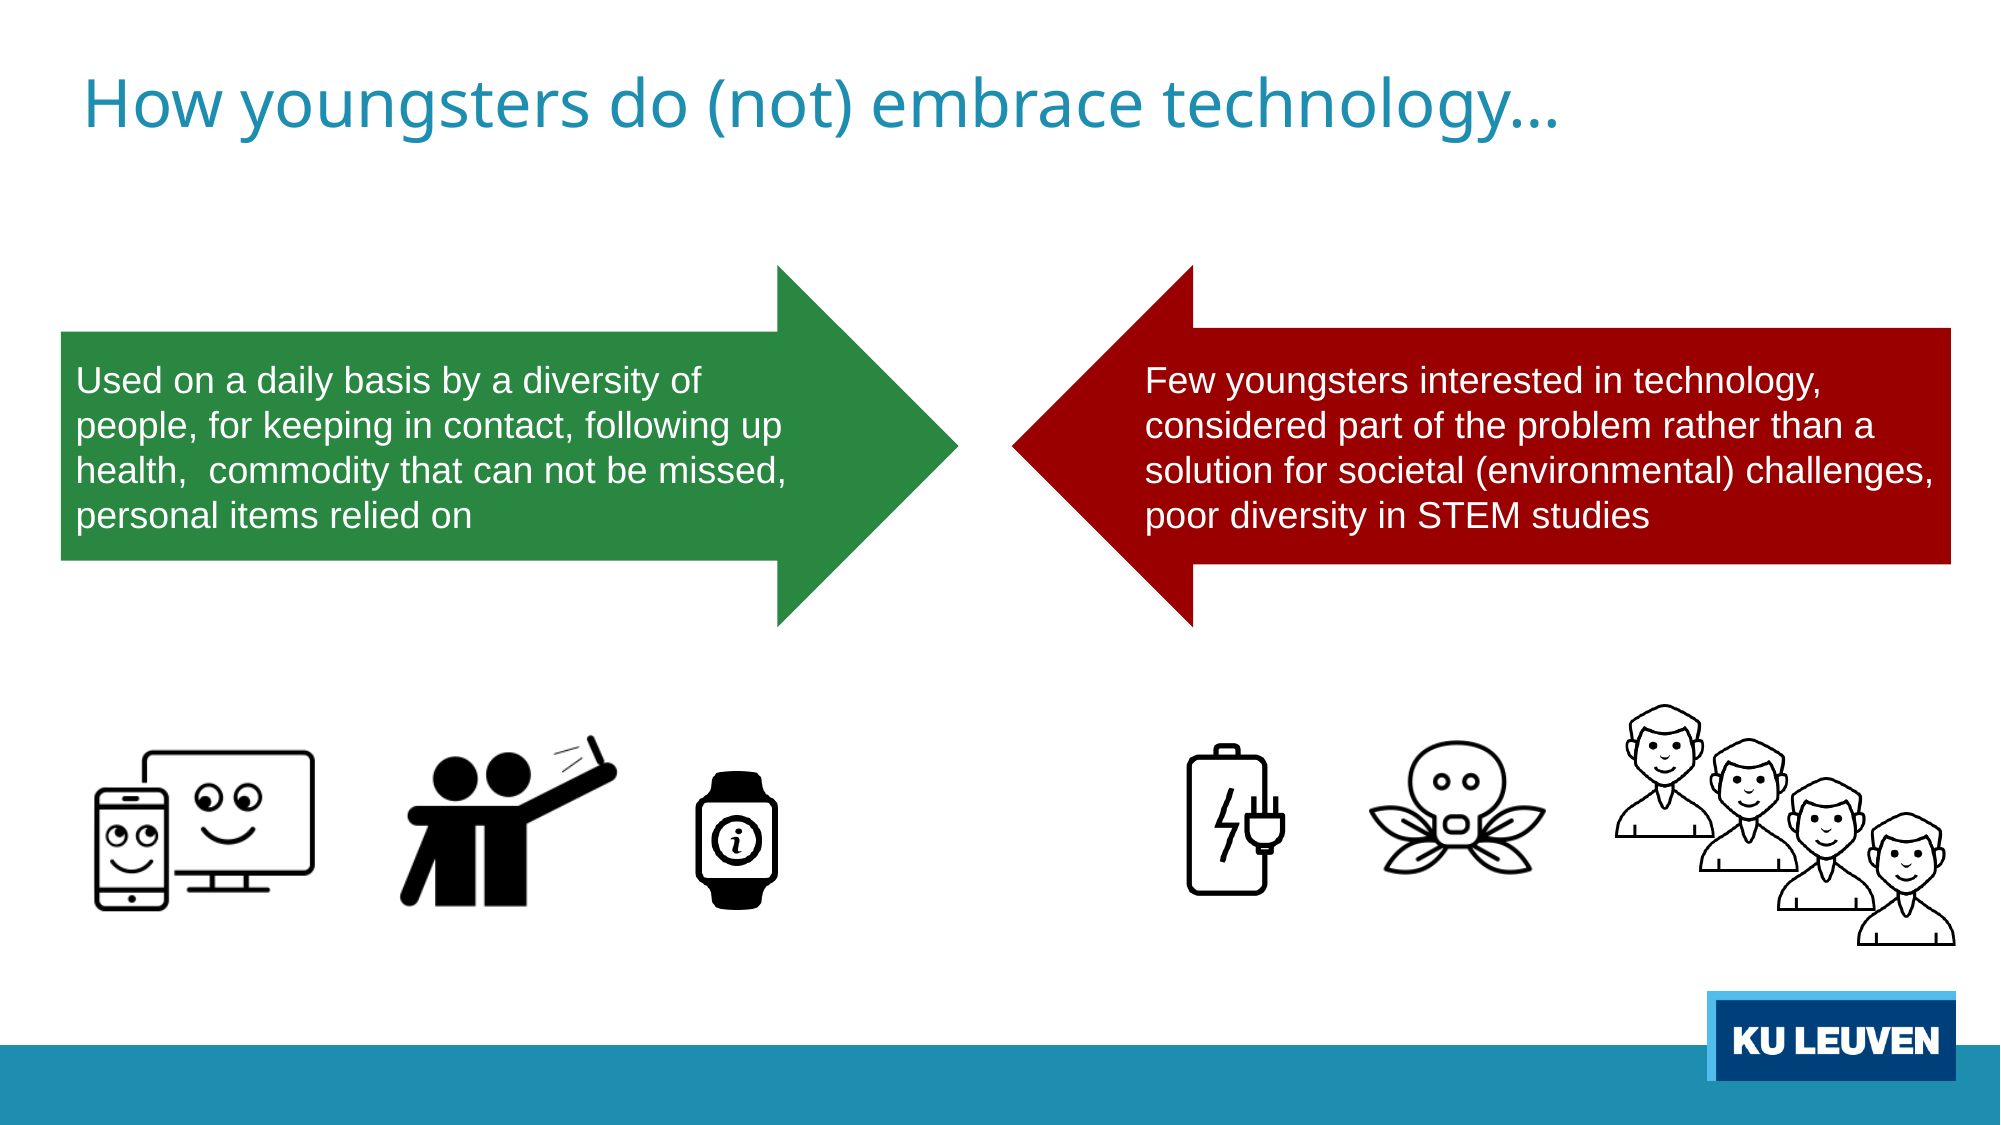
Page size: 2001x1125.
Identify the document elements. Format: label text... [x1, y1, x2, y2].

picture [657, 760, 816, 920]
picture [1147, 733, 1319, 906]
picture [81, 708, 326, 953]
picture [373, 689, 623, 938]
picture [1707, 991, 1956, 1081]
title How youngsters do (not) embrace technology… [82, 45, 1918, 141]
picture [1590, 696, 1980, 953]
text_box Few youngsters interested in technology, considered part of the problem rather than a solution for societal (environmental) challenges, poor diversity in STEM studies [1009, 262, 1953, 630]
text_box Used on a daily basis by a diversity of people, for keeping in contact, following up health, commodity that can not be missed, personal items relied on [58, 262, 961, 630]
picture [1347, 696, 1569, 918]
